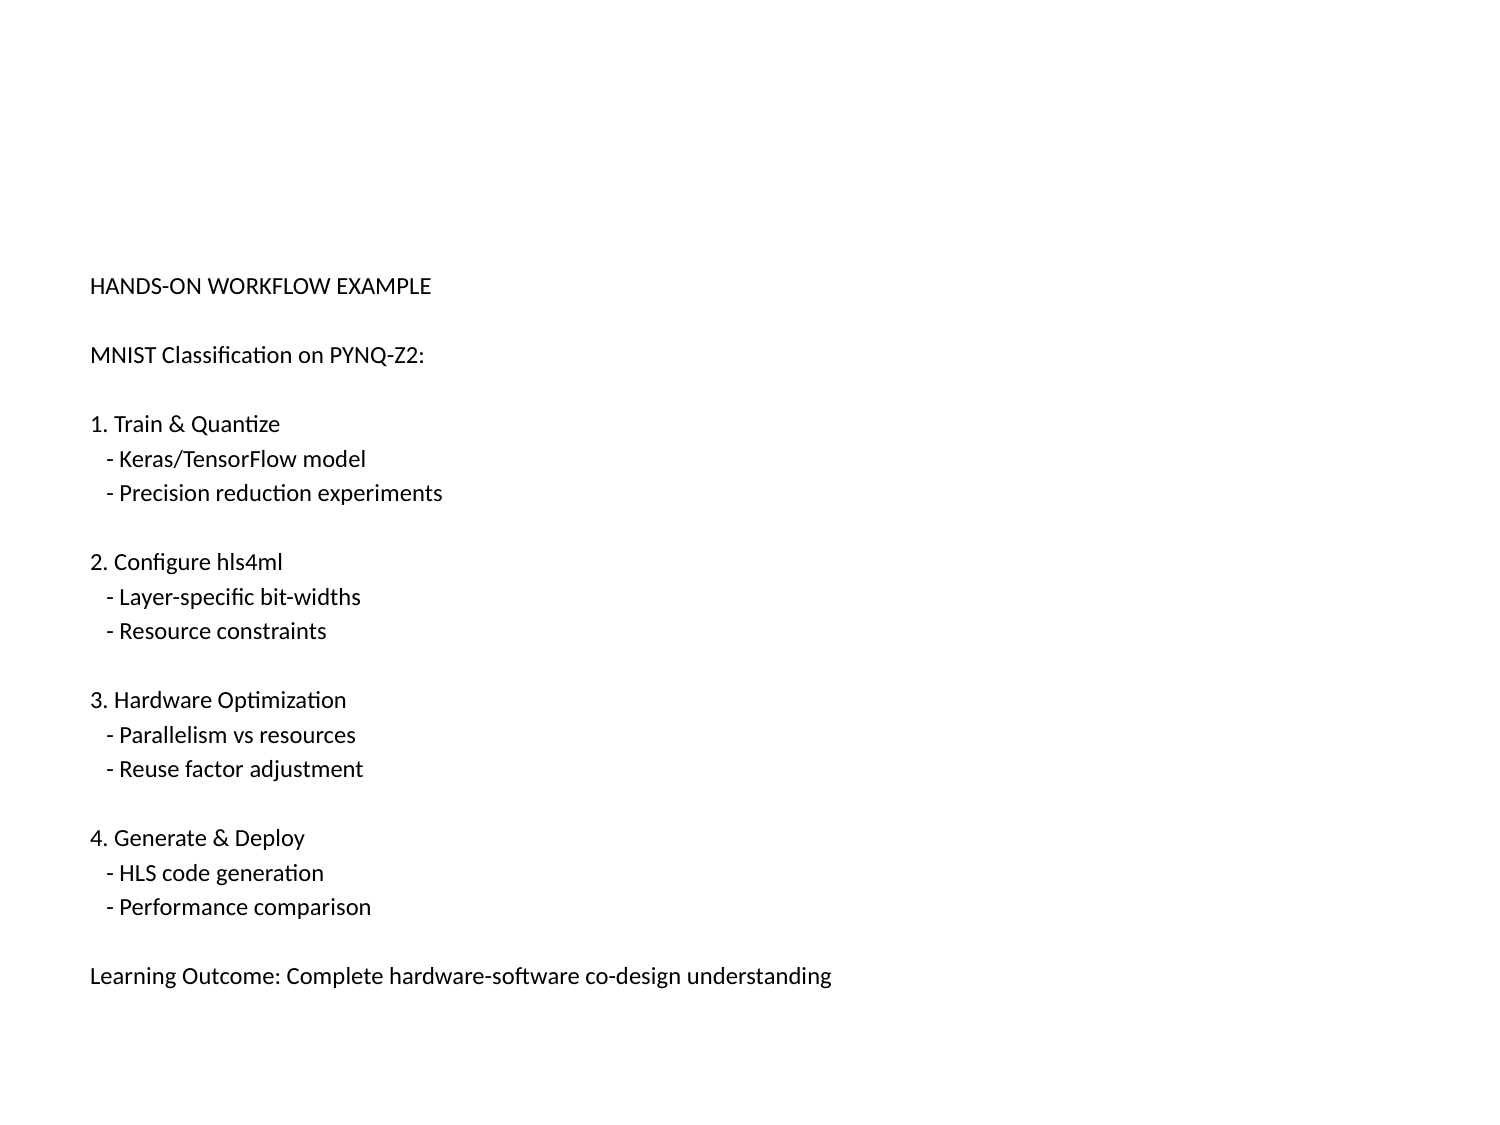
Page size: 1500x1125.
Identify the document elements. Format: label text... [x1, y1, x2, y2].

list HANDS-ON WORKFLOW EXAMPLE MNIST Classification on PYNQ-Z2: 1. Train & Quantize - Keras/TensorFlow model - Precision reduction experiments 2. Configure hls4ml - Layer-specific bit-widths - Resource constraints 3. Hardware Optimization - Parallelism vs resources - Reuse factor adjustment 4. Generate & Deploy - HLS code generation - Performance comparison Learning Outcome: Complete hardware-software co-design understanding [75, 262, 1425, 1005]
